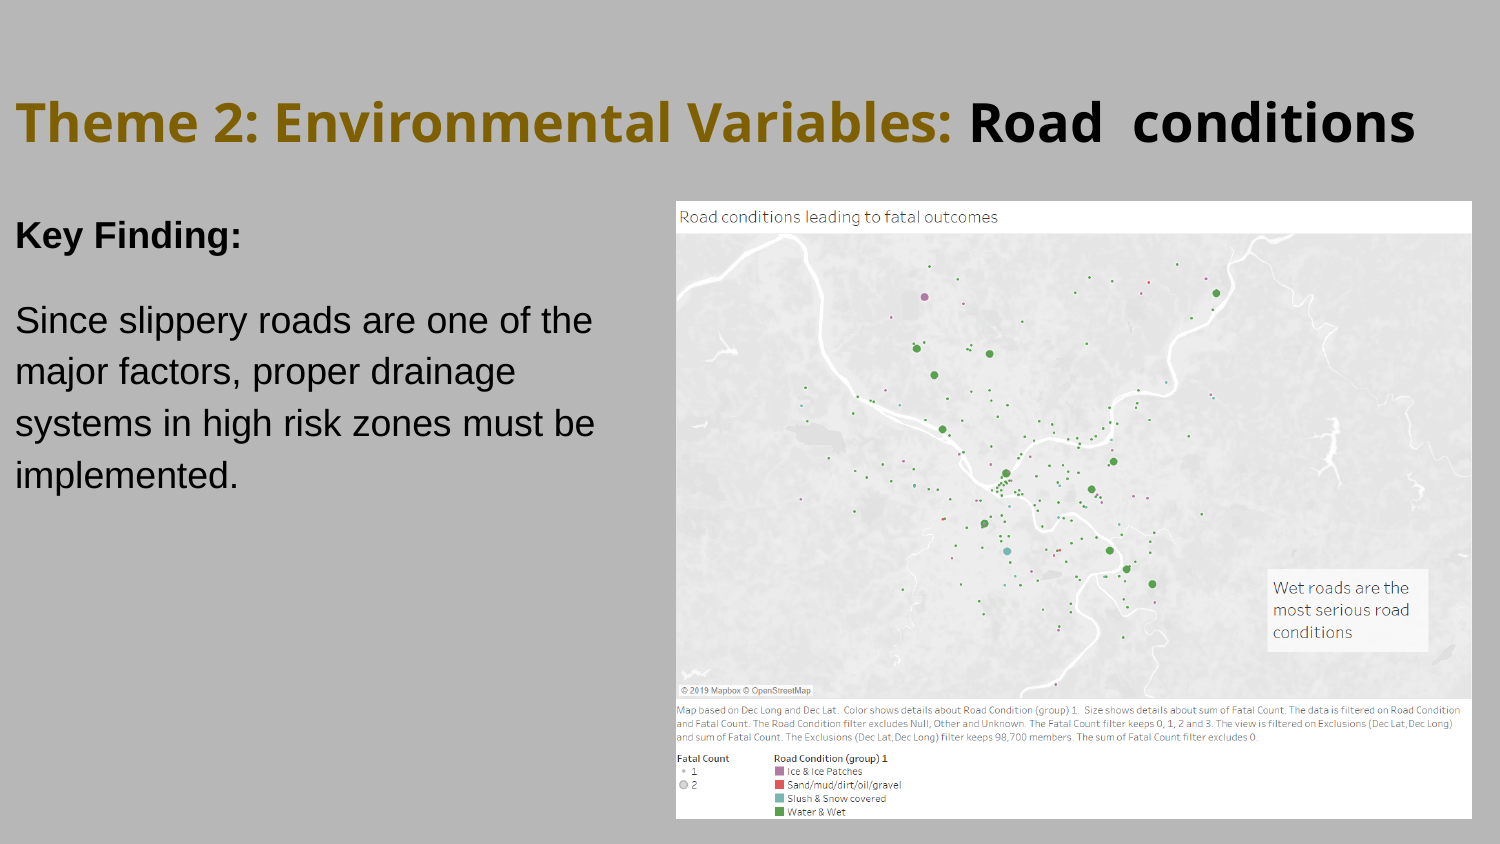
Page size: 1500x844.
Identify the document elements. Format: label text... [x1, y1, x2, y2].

title Theme 2: Environmental Variables: Road conditions [0, 72, 1500, 231]
list Key Finding: Since slippery roads are one of the major factors, proper drainage systems in high risk zones must be implemented. [0, 231, 637, 750]
picture [676, 200, 1472, 819]
